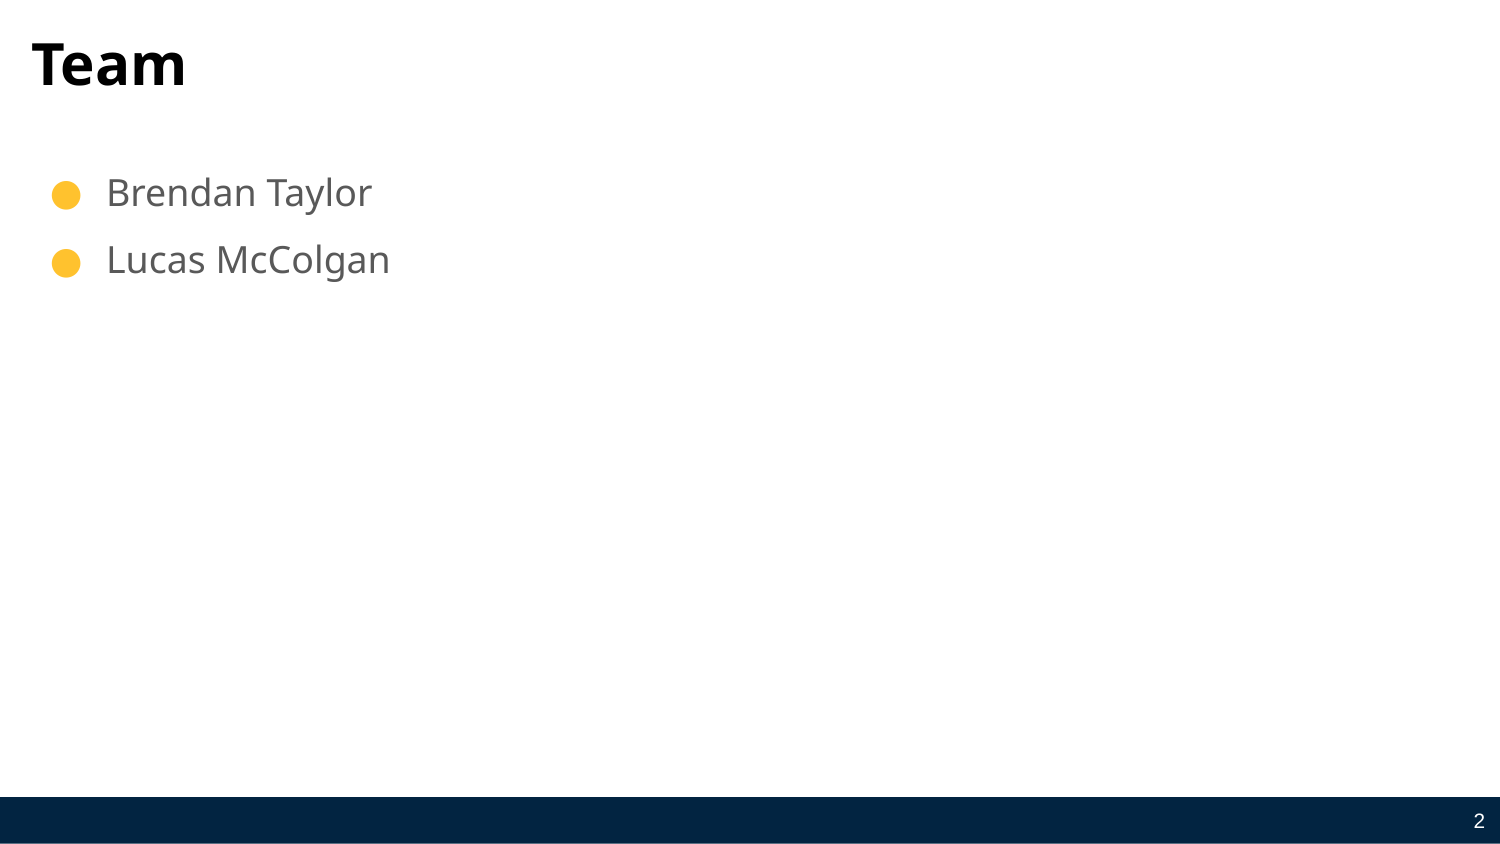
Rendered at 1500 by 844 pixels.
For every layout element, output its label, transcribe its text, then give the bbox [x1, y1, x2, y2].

slide_number ‹#› [1410, 797, 1500, 844]
list Brendan Taylor Lucas McColgan [16, 131, 1414, 692]
title Team [16, 12, 1484, 107]
